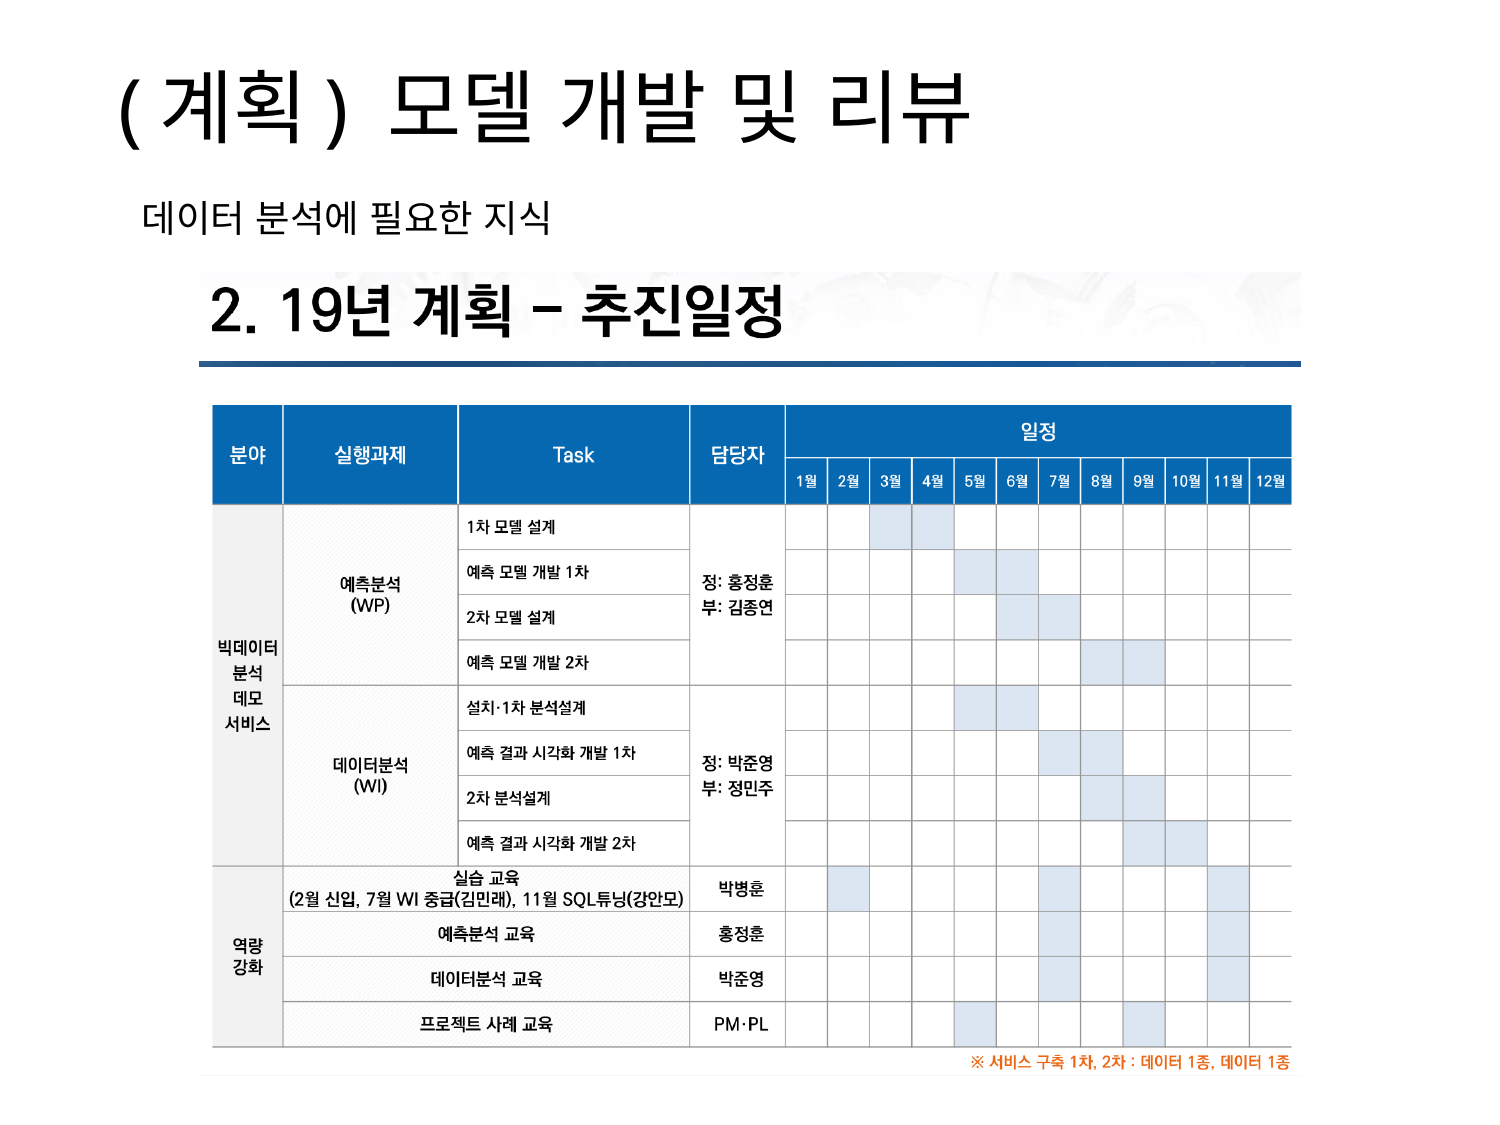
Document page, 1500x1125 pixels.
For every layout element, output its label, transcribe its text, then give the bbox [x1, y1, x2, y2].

text_box 데이터 분석에 필요한 지식 [127, 187, 1366, 248]
picture [199, 272, 1301, 1076]
title (계획) 모델 개발 및 리뷰 [103, 59, 1397, 163]
